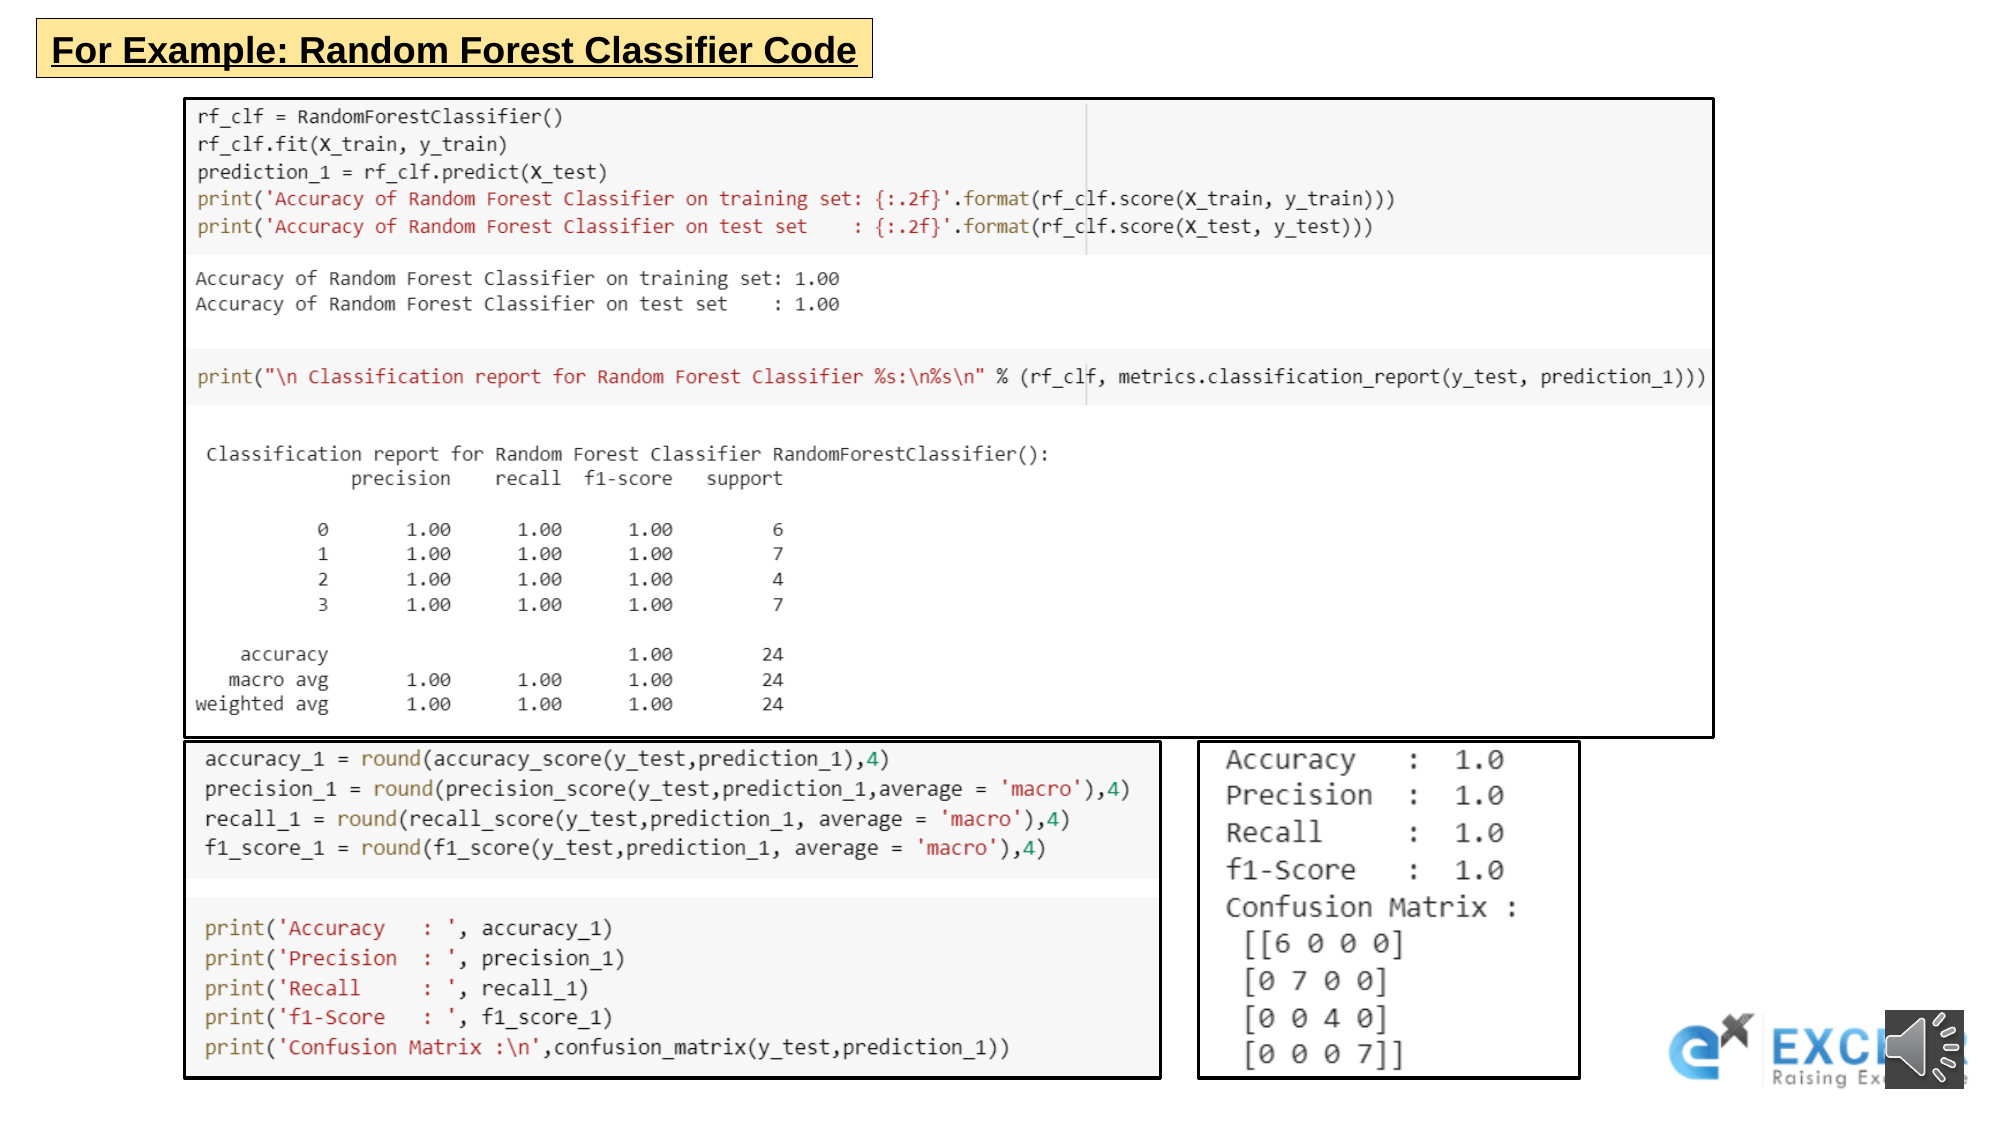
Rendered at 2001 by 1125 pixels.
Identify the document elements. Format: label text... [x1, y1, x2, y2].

picture [1634, 979, 2000, 1125]
picture [1200, 742, 1579, 1077]
text_box For Example: Random Forest Classifier Code [36, 18, 873, 78]
picture [186, 742, 1159, 1077]
picture [186, 99, 1712, 737]
